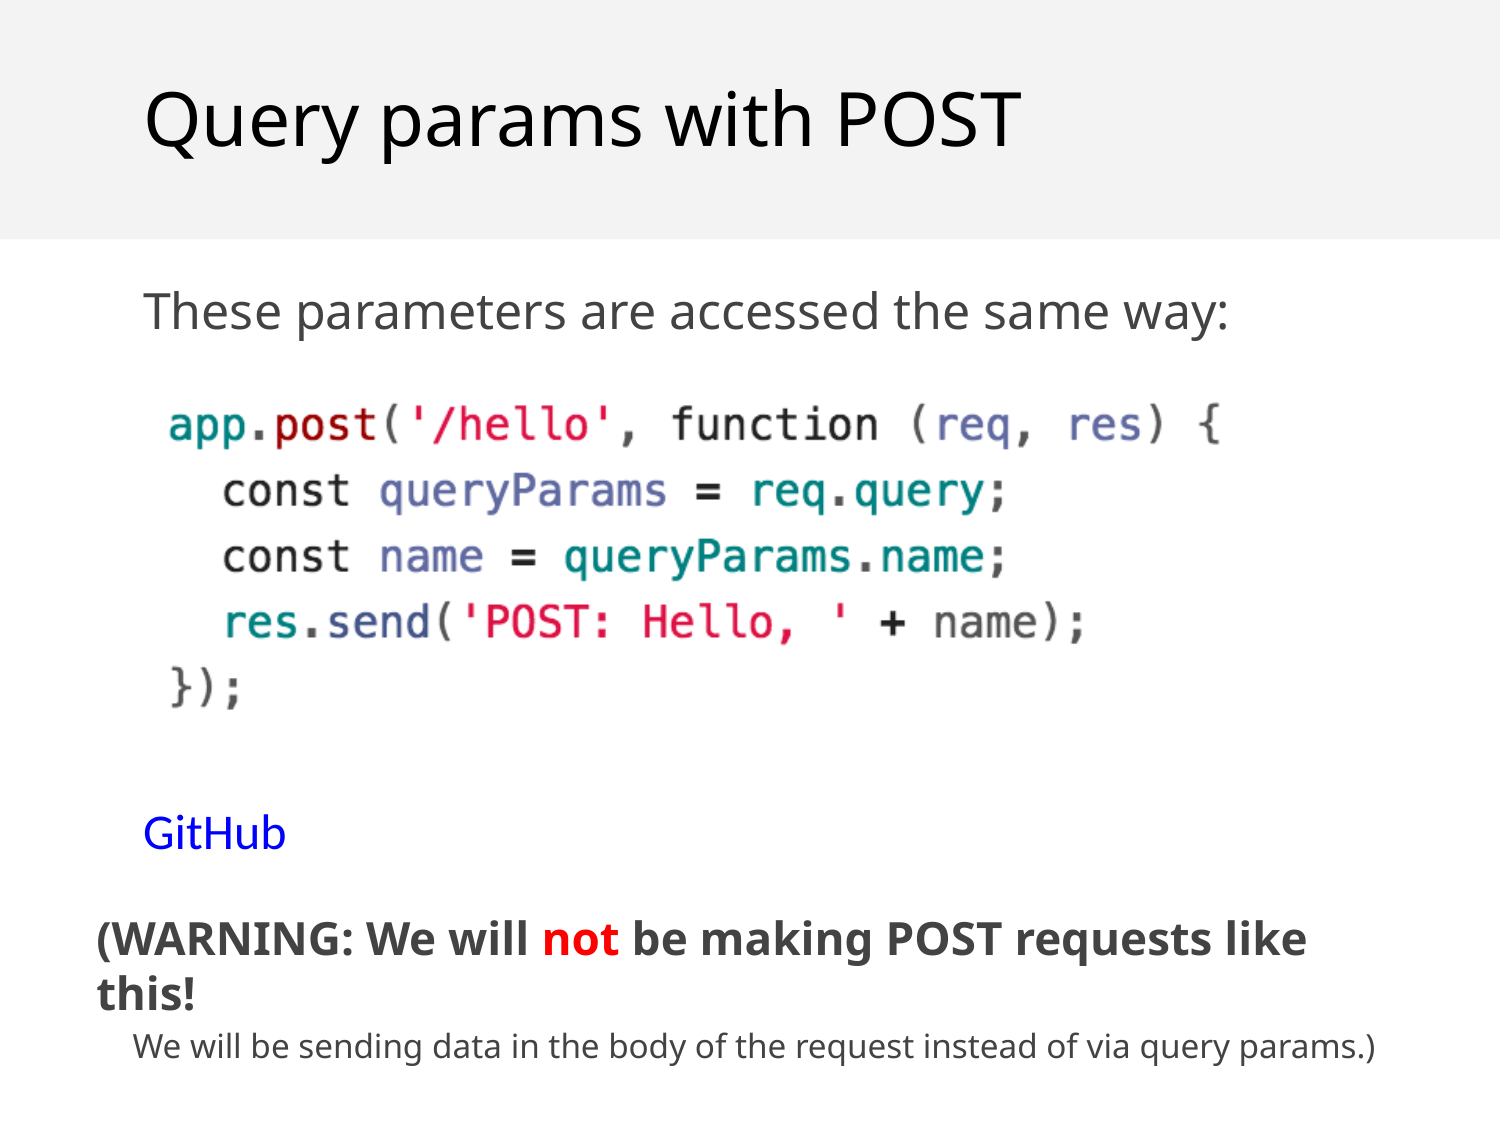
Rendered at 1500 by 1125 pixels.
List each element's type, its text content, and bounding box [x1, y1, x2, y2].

text_box GitHub [128, 784, 1332, 925]
picture [146, 390, 1257, 735]
text_box These parameters are accessed the same way: [128, 255, 1372, 364]
text_box Query params with POST [128, 56, 1372, 183]
text_box (WARNING: We will not be making POST requests like this! We will be sending data in the body of the request instead of via query params.) [81, 894, 1429, 1051]
